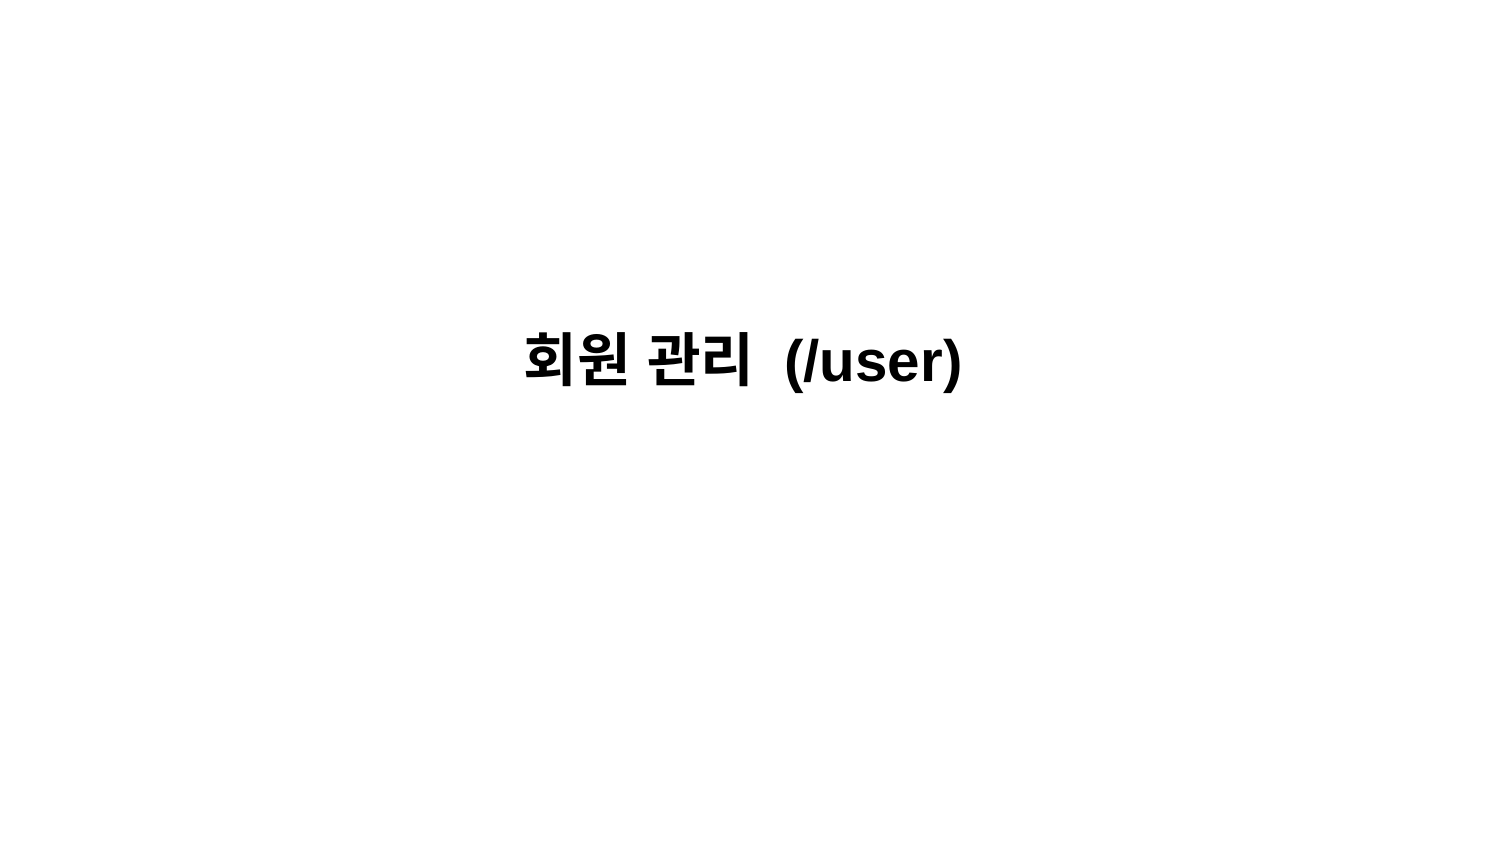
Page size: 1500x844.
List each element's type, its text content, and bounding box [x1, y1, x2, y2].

title 회원 관리 (/user) [508, 308, 991, 468]
